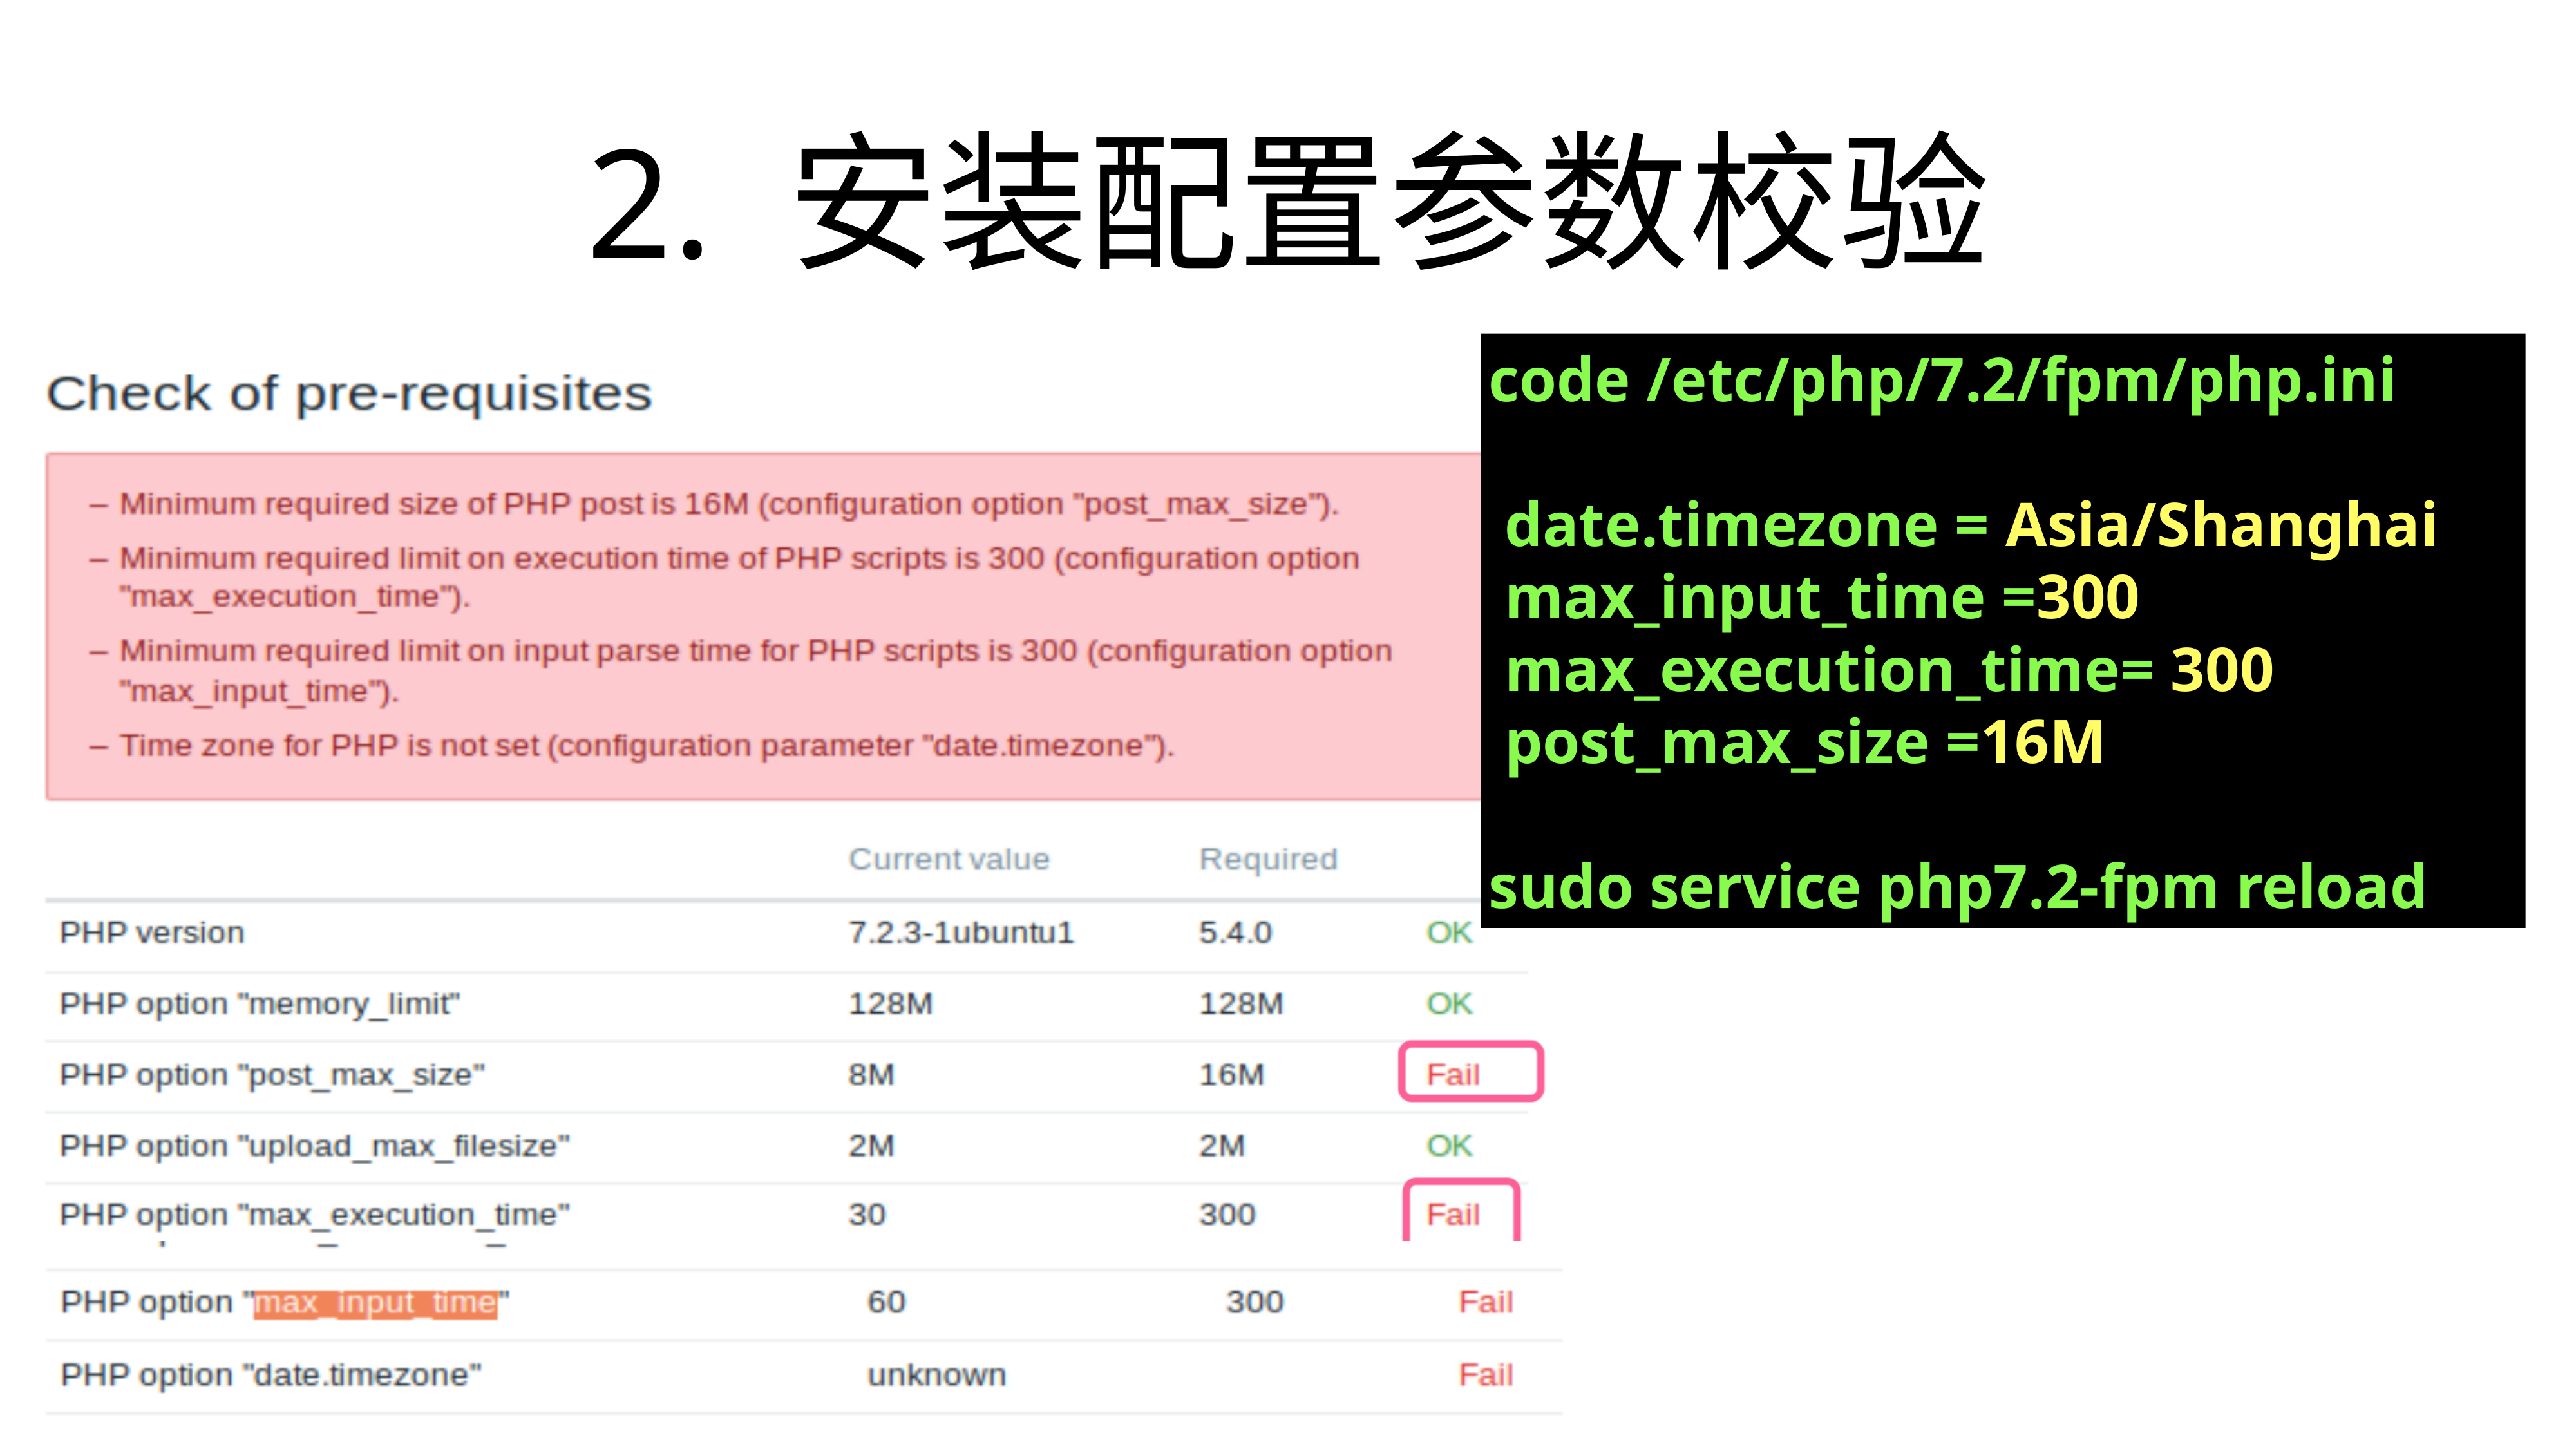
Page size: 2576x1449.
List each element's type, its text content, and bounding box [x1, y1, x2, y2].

title 2. 安装配置参数校验 [463, 37, 2113, 333]
picture [0, 283, 1656, 1426]
text_box code /etc/php/7.2/fpm/php.ini date.timezone = Asia/Shanghai max_input_time =300 max_execution_time= 300 post_max_size =16M sudo service php7.2-fpm reload [1656, 333, 2526, 928]
